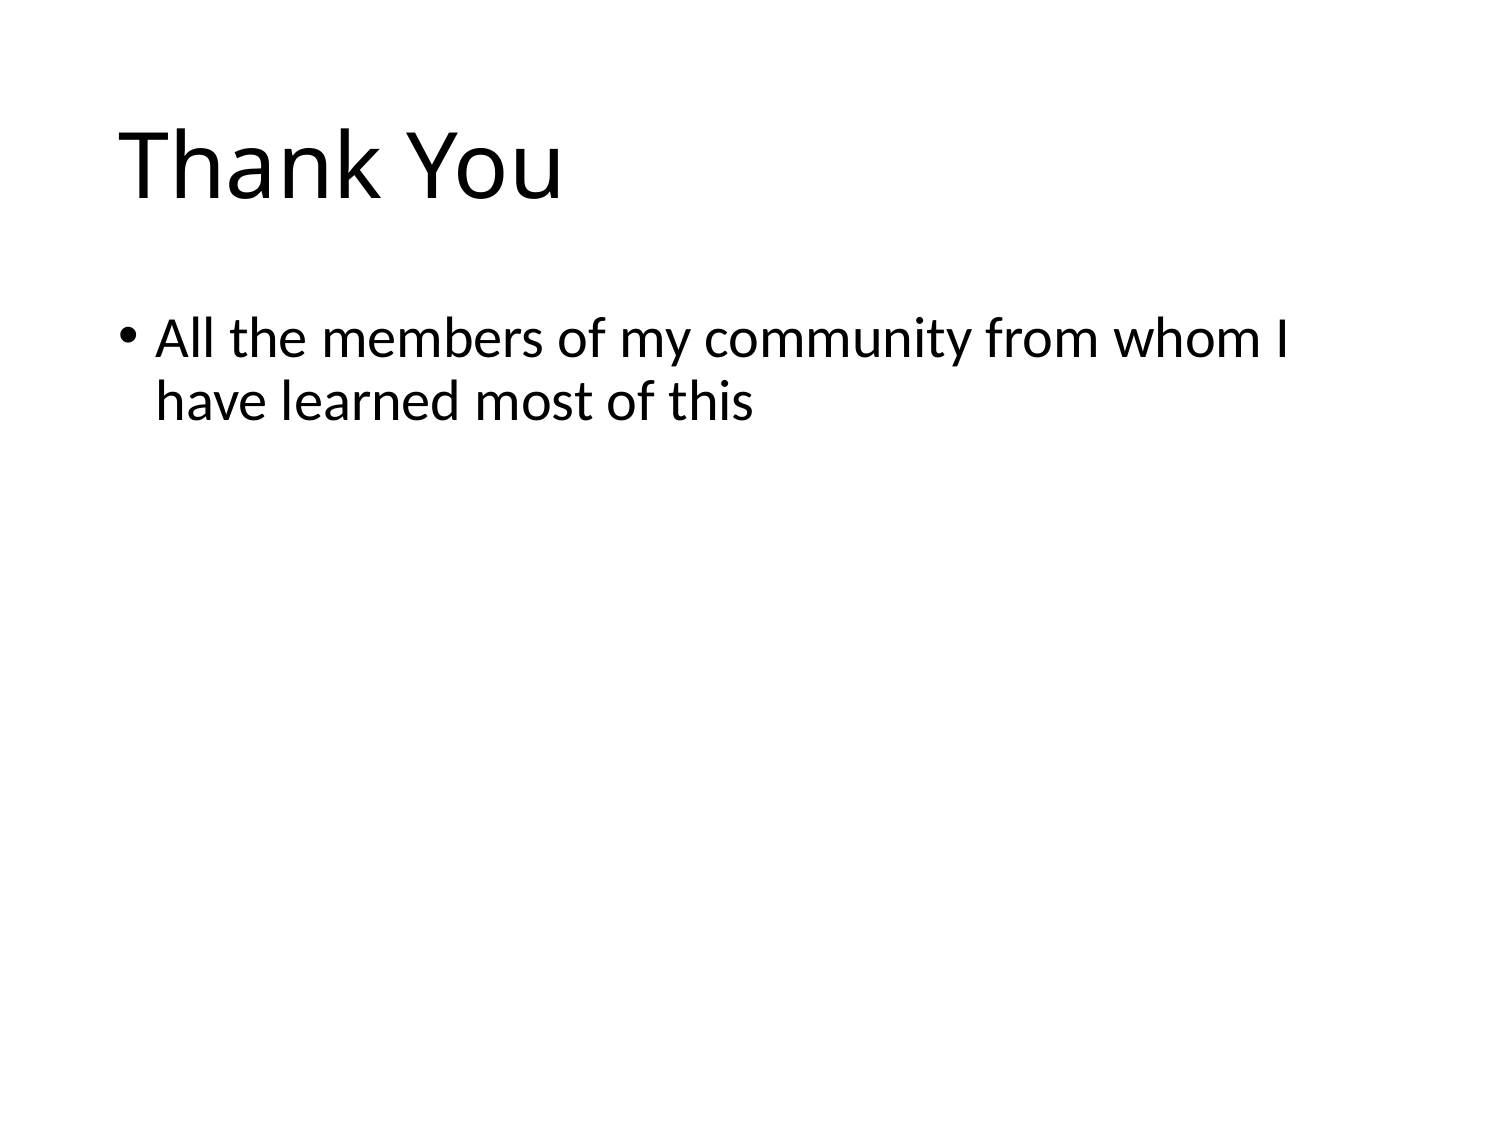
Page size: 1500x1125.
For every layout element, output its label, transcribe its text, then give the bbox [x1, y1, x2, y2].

list All the members of my community from whom I have learned most of this [103, 299, 1397, 1014]
title Thank You [103, 59, 1397, 278]
